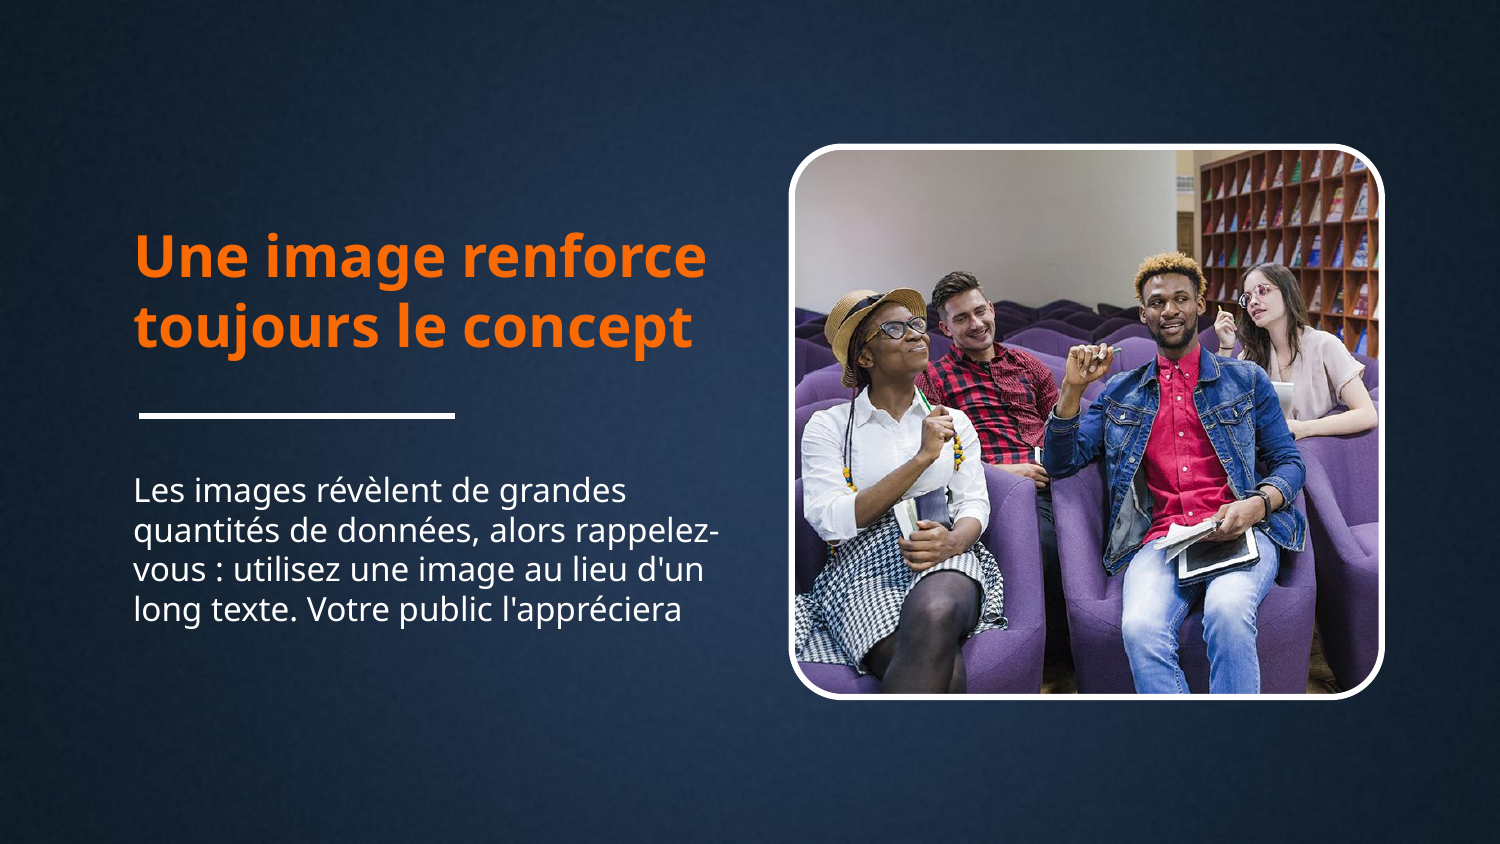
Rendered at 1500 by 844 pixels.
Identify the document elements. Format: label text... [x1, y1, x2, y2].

picture [0, 0, 1500, 844]
title Une image renforce toujours le concept [118, 196, 755, 383]
subtitle Les images révèlent de grandes quantités de données, alors rappelez-vous : utilisez une image au lieu d'un long texte. Votre public l'appréciera [118, 449, 755, 648]
